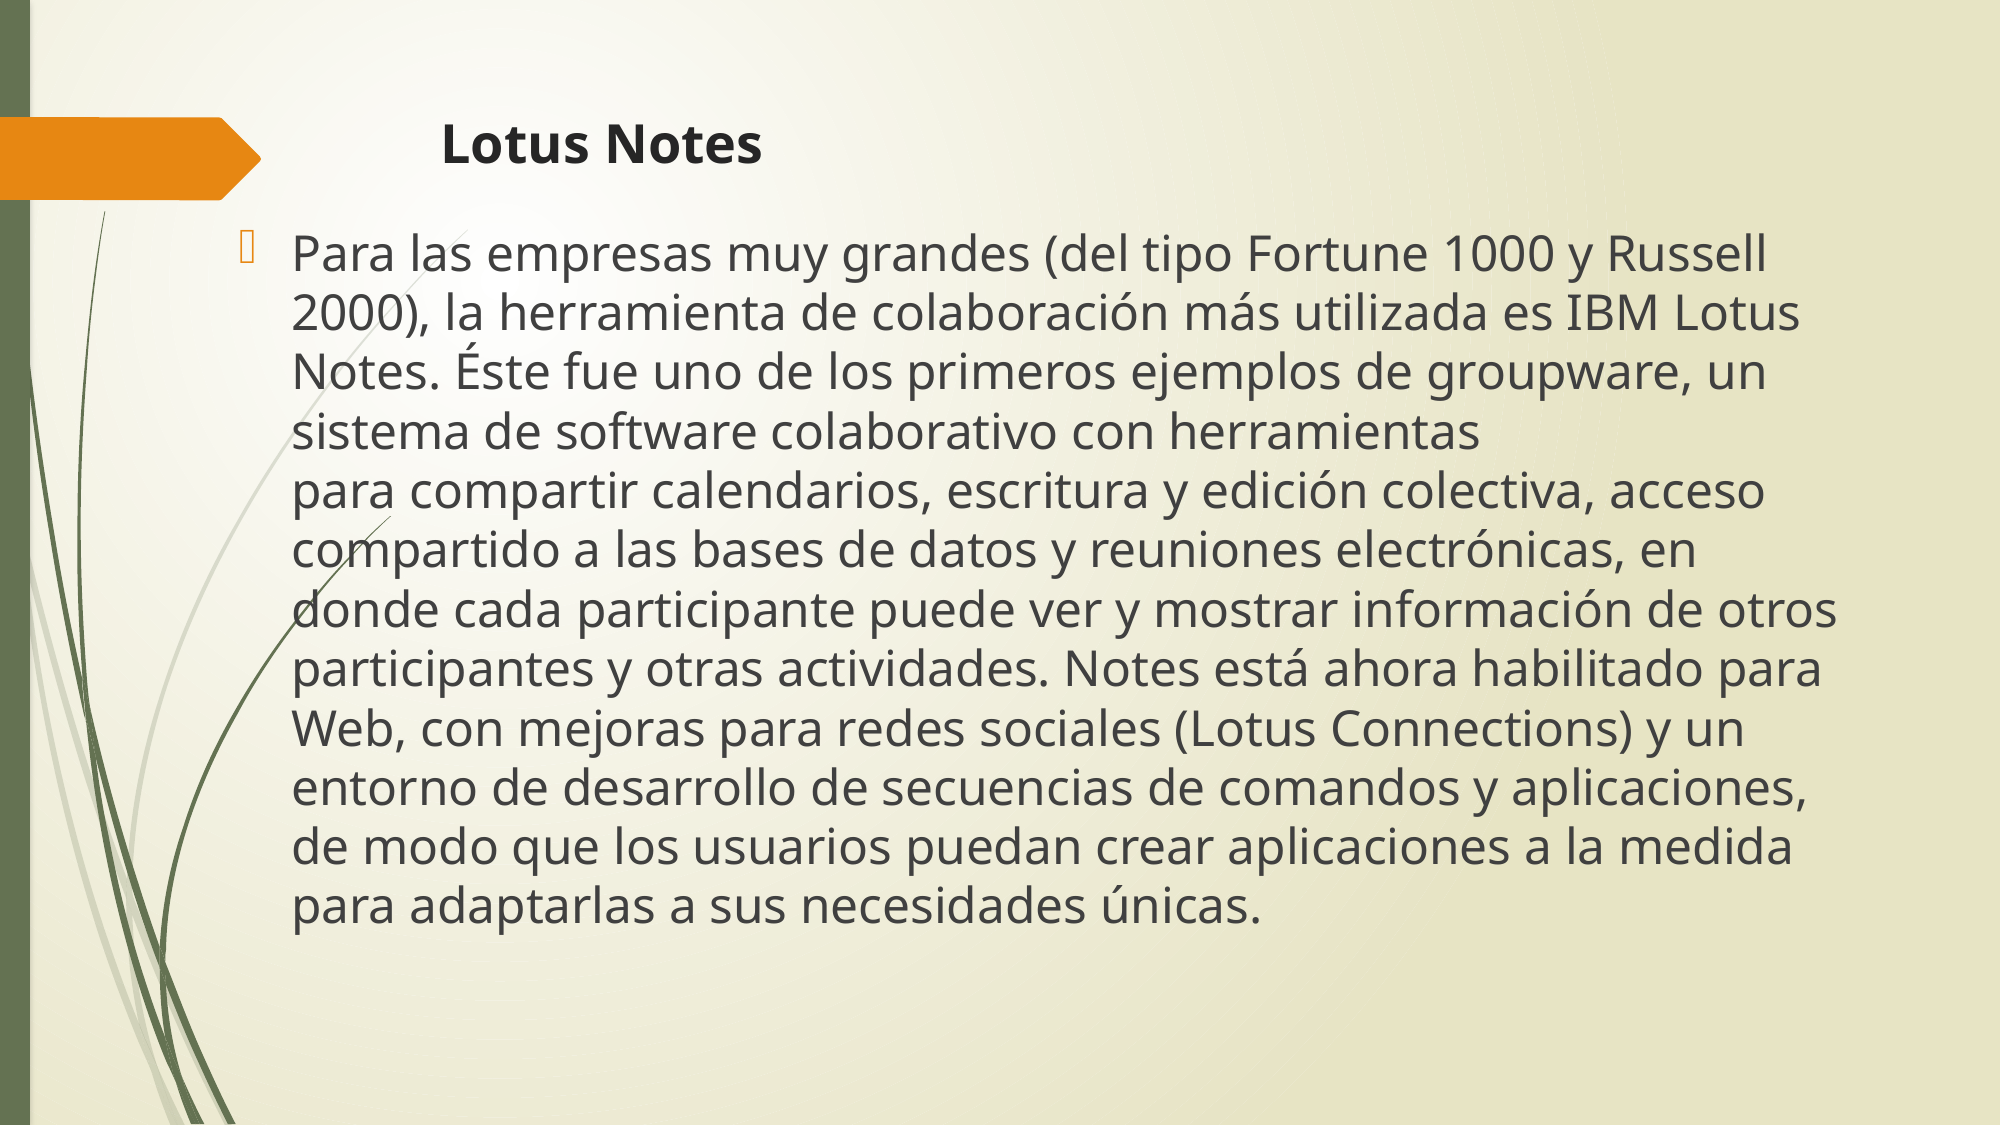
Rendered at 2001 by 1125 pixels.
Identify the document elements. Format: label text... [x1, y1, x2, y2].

title Lotus Notes [425, 102, 1888, 313]
list Para las empresas muy grandes (del tipo Fortune 1000 y Russell 2000), la herramienta de colaboración más utilizada es IBM Lotus Notes. Éste fue uno de los primeros ejemplos de groupware, un sistema de software colaborativo con herramientas para compartir calendarios, escritura y edición colectiva, acceso compartido a las bases de datos y reuniones electrónicas, en donde cada participante puede ver y mostrar información de otros participantes y otras actividades. Notes está ahora habilitado para Web, con mejoras para redes sociales (Lotus Connections) y un entorno de desarrollo de secuencias de comandos y aplicaciones, de modo que los usuarios puedan crear aplicaciones a la medida para adaptarlas a sus necesidades únicas. [224, 214, 1867, 1022]
